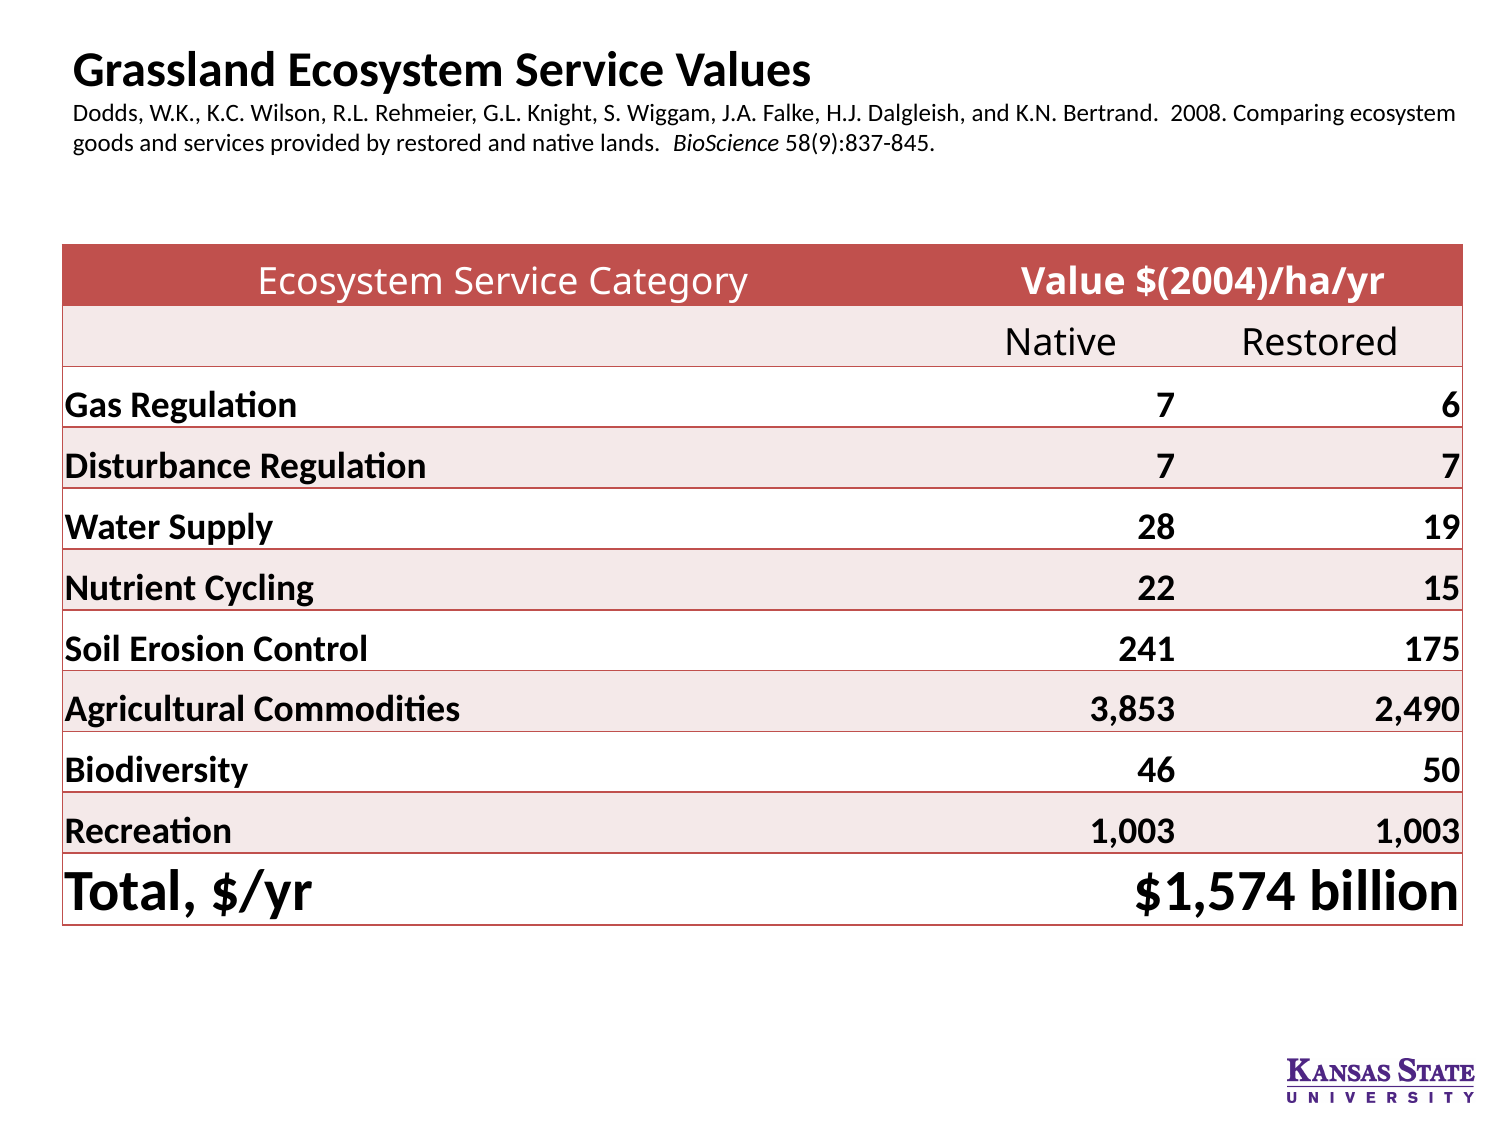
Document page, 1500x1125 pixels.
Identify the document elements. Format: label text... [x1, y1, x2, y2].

table_cell 1,003 [944, 793, 1177, 852]
table_cell 7 [1177, 428, 1462, 487]
picture [1287, 1058, 1476, 1103]
table_cell 6 [1177, 367, 1462, 426]
table_header Value $(2004)/ha/yr [944, 246, 1462, 305]
table_cell Soil Erosion Control [63, 611, 944, 670]
table_cell $1,574 billion [944, 854, 1462, 924]
table_header Ecosystem Service Category [63, 246, 944, 305]
table_cell 50 [1177, 732, 1462, 791]
table_cell Recreation [63, 793, 944, 852]
table_cell 15 [1177, 550, 1462, 609]
text_box Grassland Ecosystem Service Values Dodds, W.K., K.C. Wilson, R.L. Rehmeier, G.L. Knight, S. Wiggam, J.A. Falke, H.J. Dalgleish, and K.N. Bertrand. 2008. Comparing ecosystem goods and services provided by restored and native lands. BioScience 58(9):837-845. [58, 29, 1480, 209]
table_cell 175 [1177, 611, 1462, 670]
table_cell 3,853 [944, 671, 1177, 731]
table_cell 19 [1177, 489, 1462, 548]
table_cell 2,490 [1177, 671, 1462, 731]
table_cell Restored [1177, 306, 1462, 366]
table_cell Biodiversity [63, 732, 944, 791]
table_cell 7 [944, 428, 1177, 487]
table_cell Disturbance Regulation [63, 428, 944, 487]
table_cell Native [944, 306, 1177, 366]
table_cell 46 [944, 732, 1177, 791]
table_cell Water Supply [63, 489, 944, 548]
table_cell 1,003 [1177, 793, 1462, 852]
table_cell 22 [944, 550, 1177, 609]
table_cell Total, $/yr [63, 854, 944, 924]
table_cell [63, 306, 944, 366]
table_cell Nutrient Cycling [63, 550, 944, 609]
table_cell Gas Regulation [63, 367, 944, 426]
table_cell 241 [944, 611, 1177, 670]
table_cell 7 [944, 367, 1177, 426]
table_cell 28 [944, 489, 1177, 548]
table_cell Agricultural Commodities [63, 671, 944, 731]
